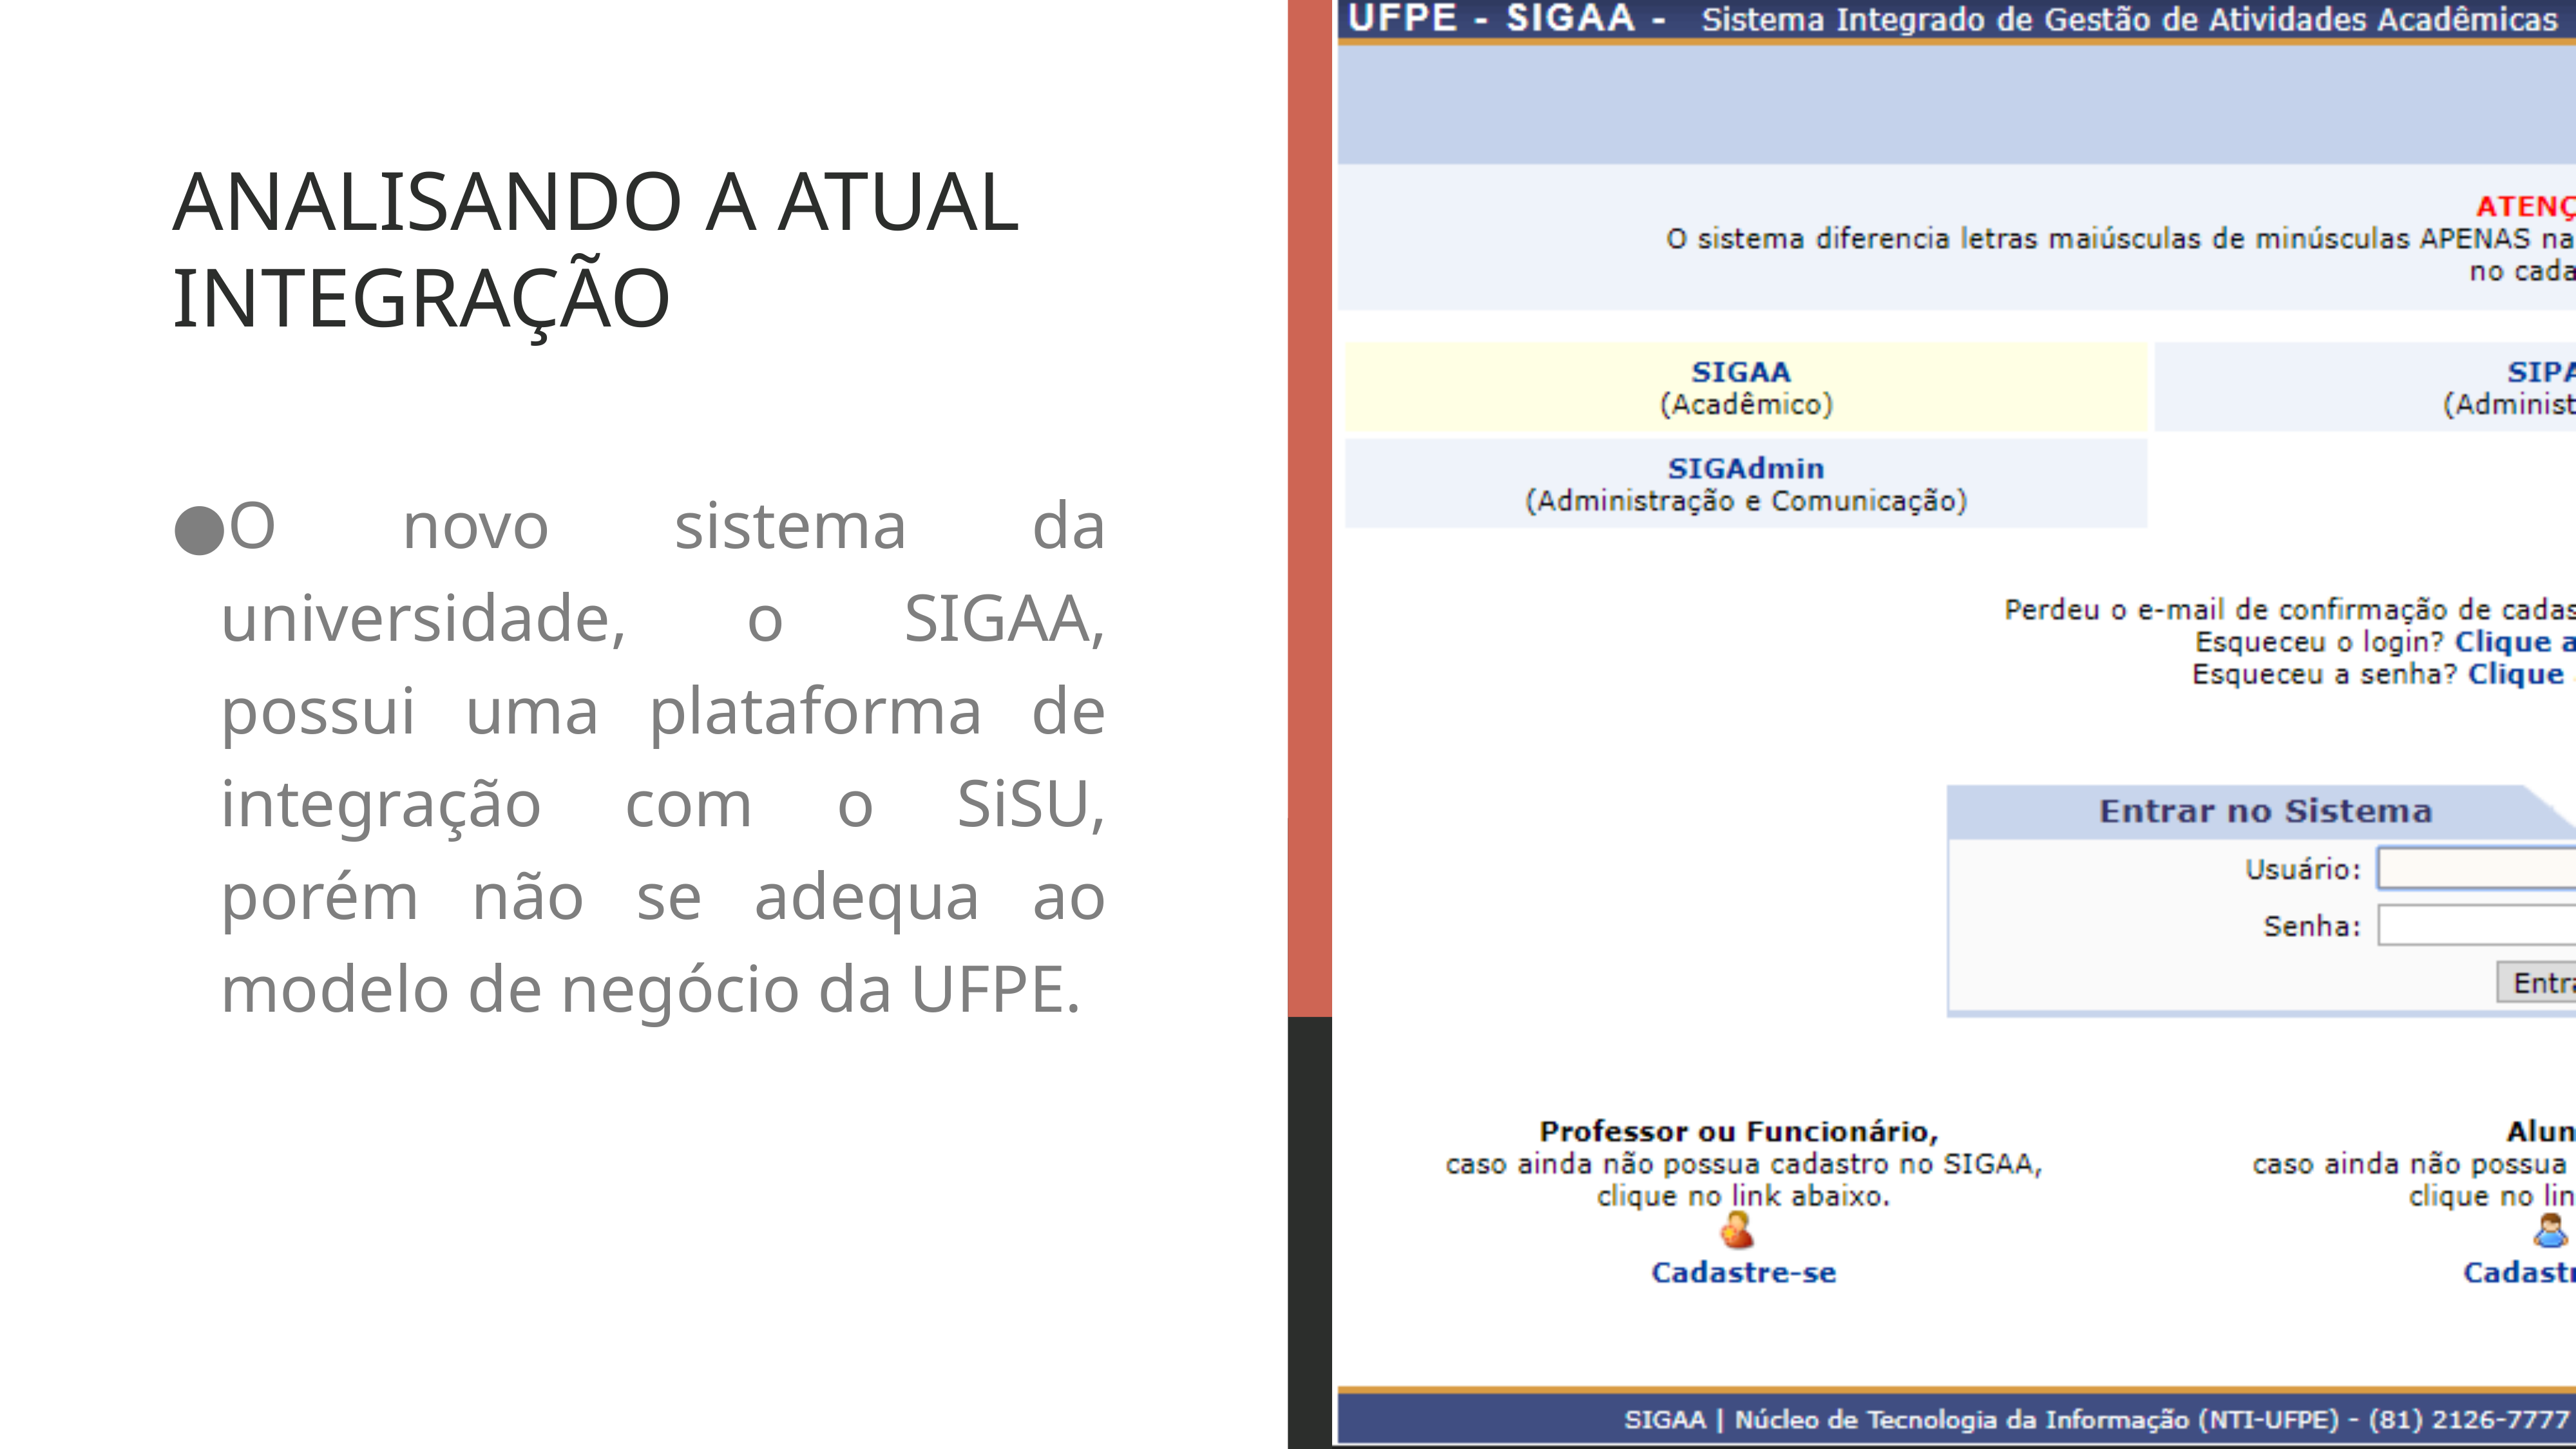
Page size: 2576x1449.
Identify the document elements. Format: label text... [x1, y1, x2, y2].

picture [1331, 0, 2576, 1449]
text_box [585, 702, 1327, 747]
text_box O novo sistema da universidade, o SIGAA, possui uma plataforma de integração com o SiSU, porém não se adequa ao modelo de negócio da UFPE. [149, 379, 1131, 676]
text_box ANALISANDO A ATUAL INTEGRAÇÃO [162, 144, 1125, 350]
